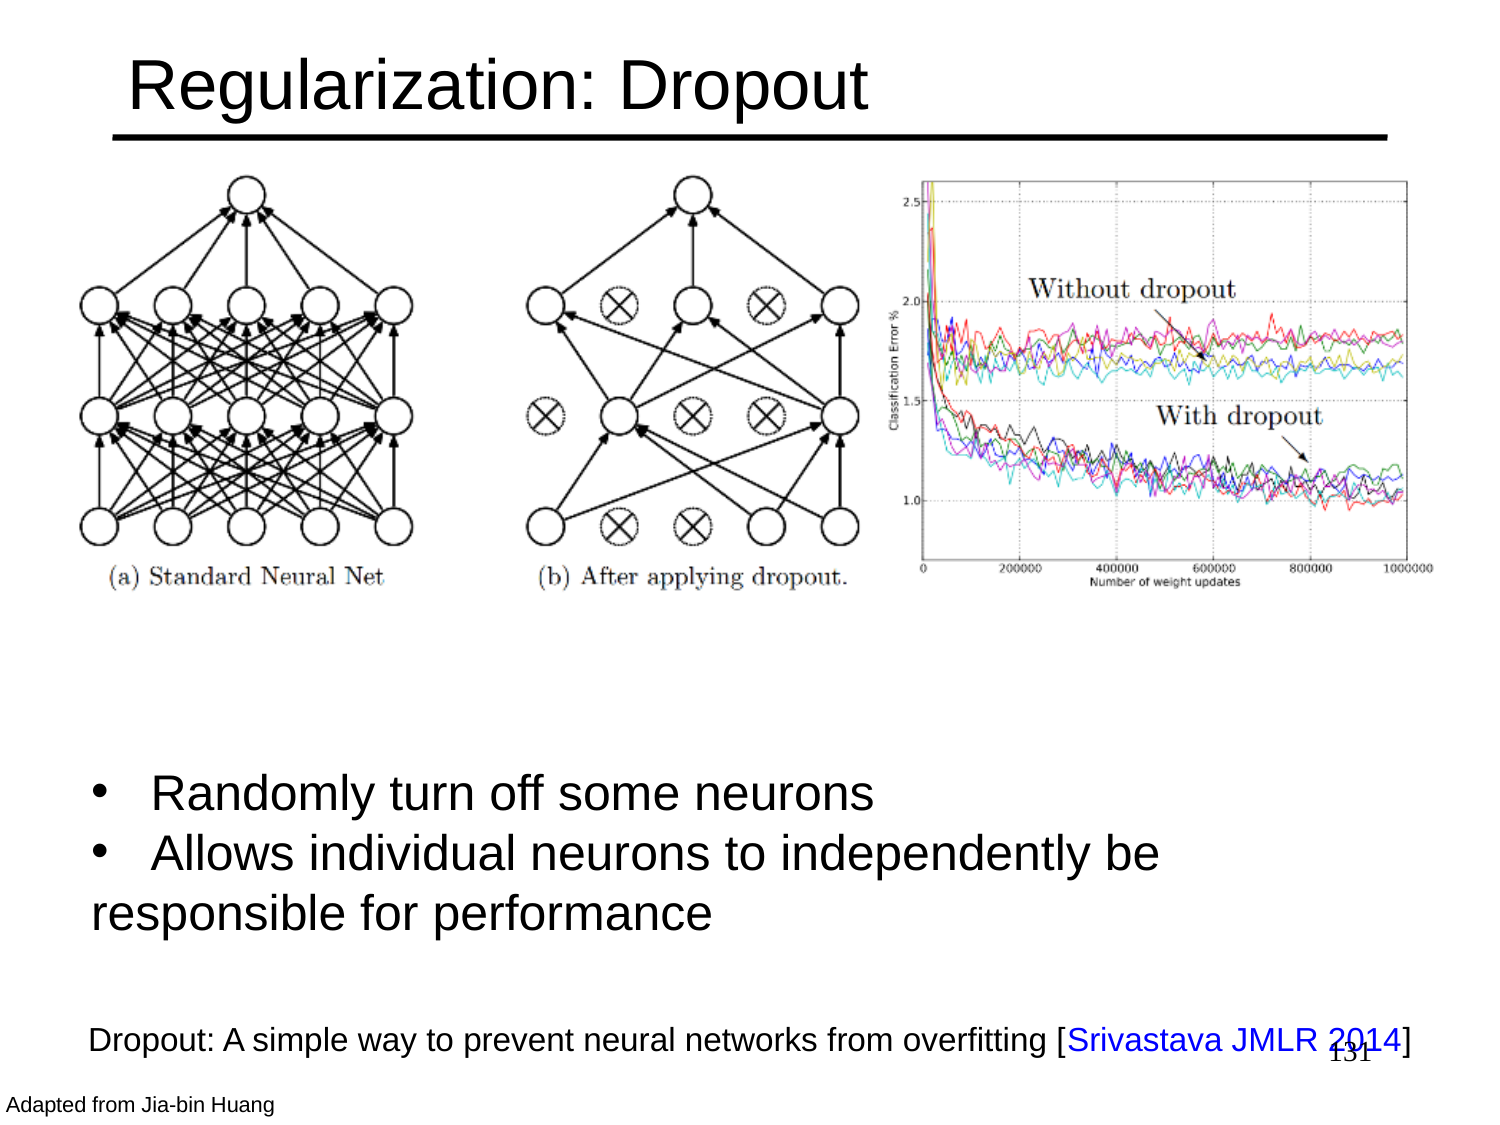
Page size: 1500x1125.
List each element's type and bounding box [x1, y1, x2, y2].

text_box [0, 1010, 1500, 1065]
slide_number [1074, 1024, 1388, 1101]
text_box [76, 752, 1427, 948]
title [112, 12, 1388, 151]
picture [880, 167, 1438, 592]
picture [74, 162, 869, 597]
text_box [0, 1083, 290, 1125]
